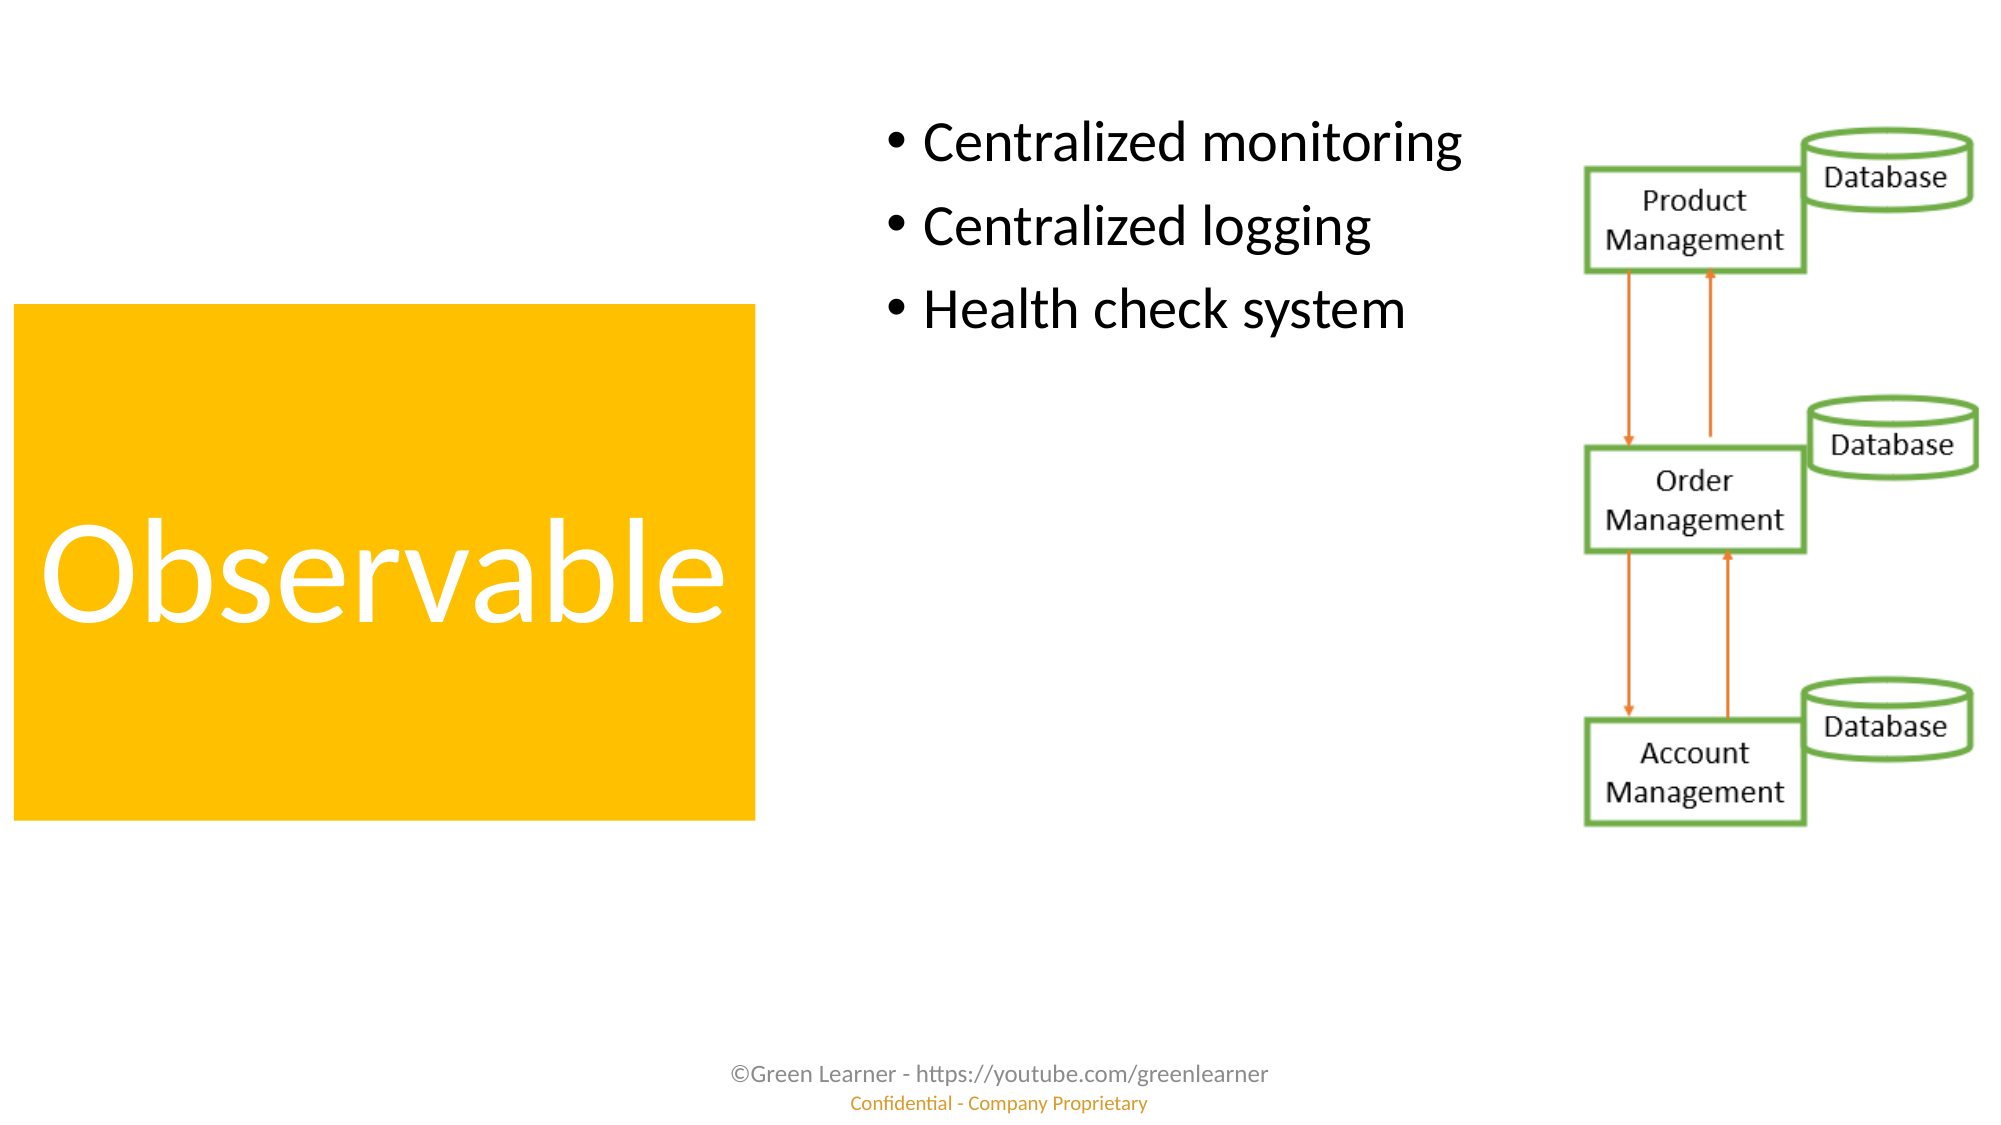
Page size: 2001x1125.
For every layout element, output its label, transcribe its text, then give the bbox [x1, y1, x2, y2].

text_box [13, 304, 756, 821]
list Centralized monitoring Centralized logging Health check system [871, 103, 1547, 1014]
picture [1568, 103, 1987, 848]
footer ©Green Learner - https://youtube.com/greenlearner [662, 1042, 1338, 1103]
